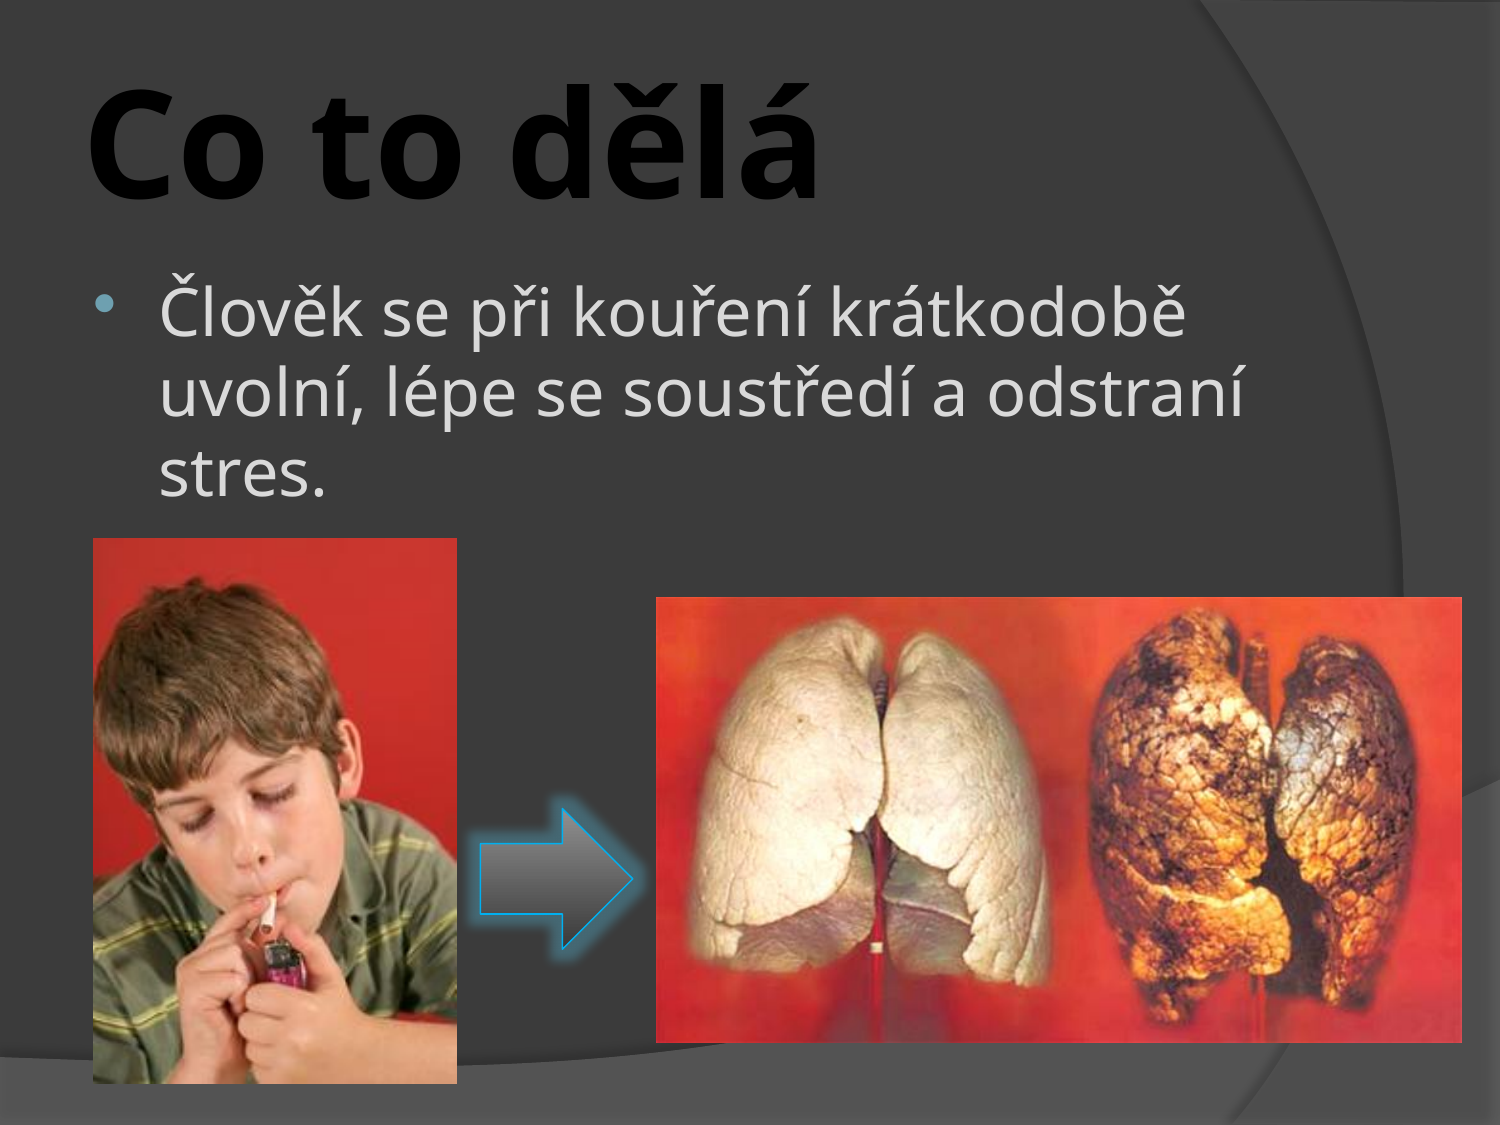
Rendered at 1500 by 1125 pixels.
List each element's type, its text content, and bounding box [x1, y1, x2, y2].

title Co to dělá [75, 45, 1300, 233]
list Člověk se při kouření krátkodobě uvolní, lépe se soustředí a odstraní stres. [75, 262, 1300, 1005]
text_box [479, 807, 634, 950]
picture [93, 538, 458, 1085]
picture [655, 597, 1462, 1044]
